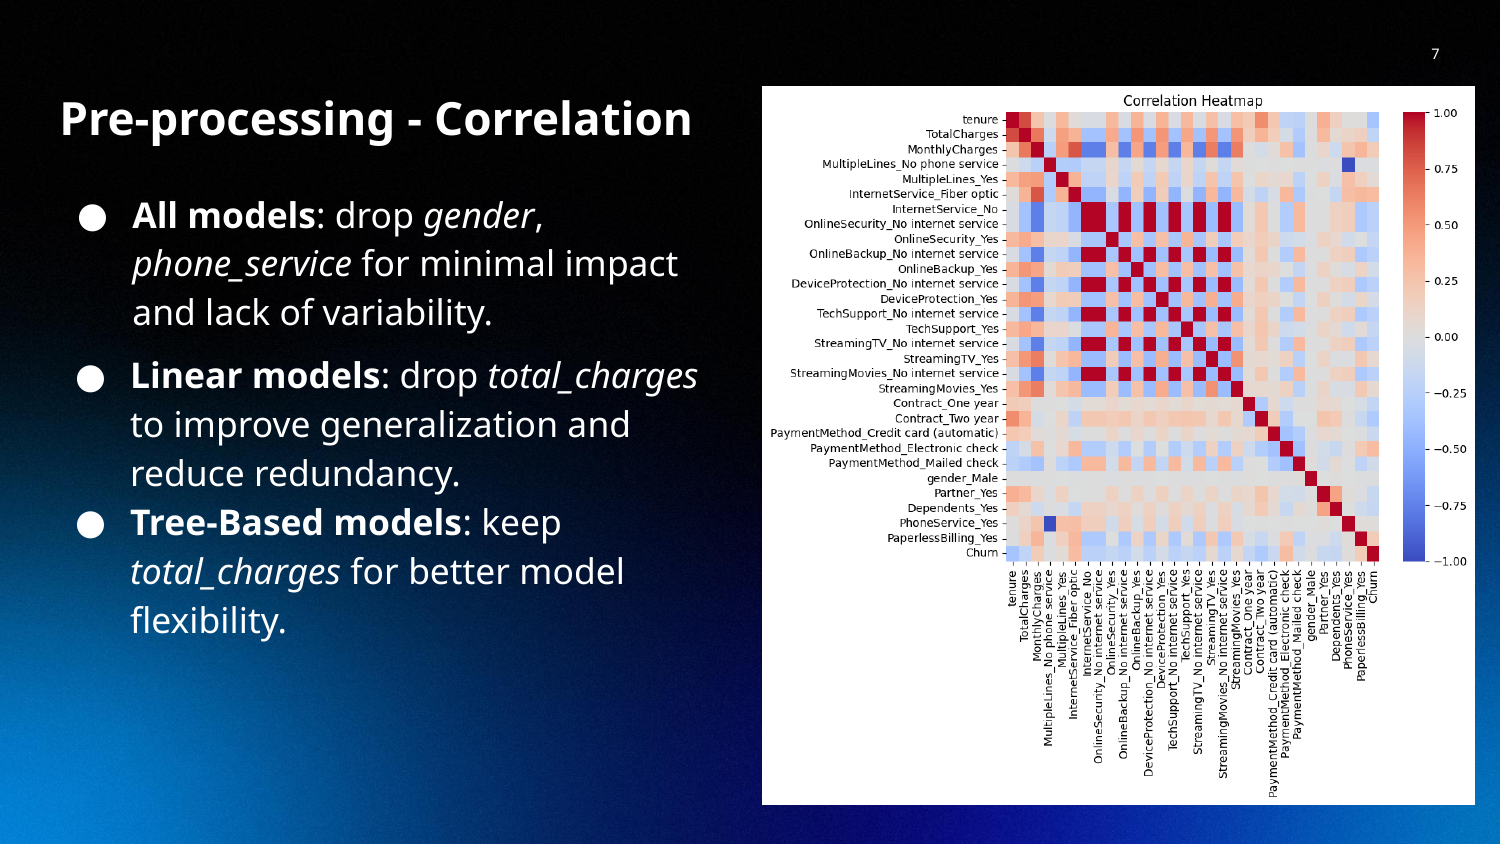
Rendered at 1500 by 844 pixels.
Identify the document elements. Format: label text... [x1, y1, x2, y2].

subtitle Pre-processing - Correlation [59, 0, 738, 145]
list All models: drop gender, phone_service for minimal impact and lack of variability. [57, 186, 719, 360]
picture [0, 0, 1500, 844]
list Linear models: drop total_charges to improve generalization and reduce redundancy. Tree-Based models: keep total_charges for better model flexibility. [55, 346, 717, 705]
slide_number ‹#› [1349, 35, 1440, 75]
